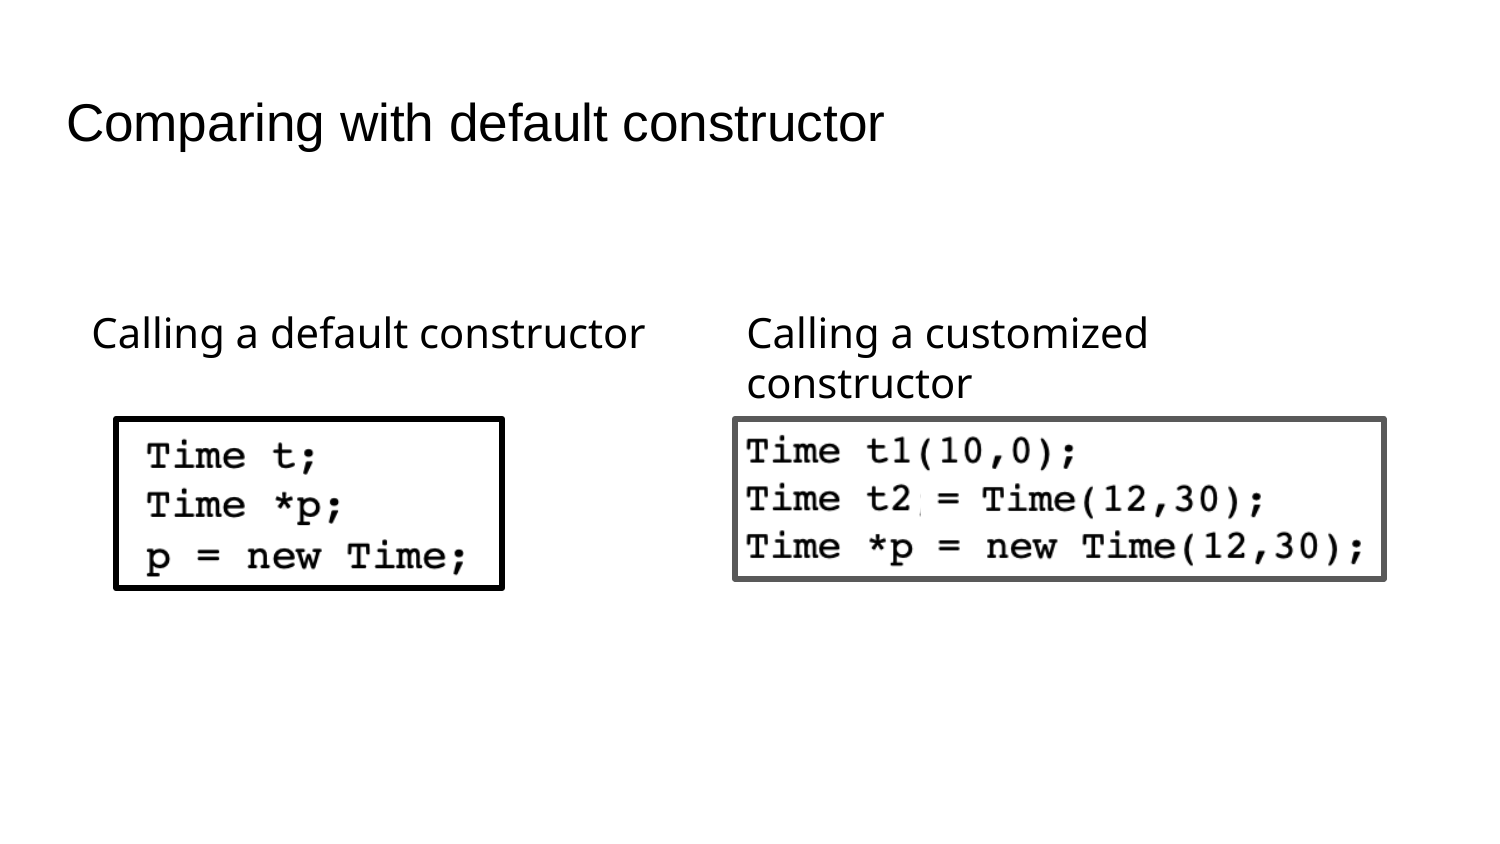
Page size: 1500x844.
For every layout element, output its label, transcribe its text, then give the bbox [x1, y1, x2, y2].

text_box Calling a customized constructor [731, 291, 1381, 422]
picture [119, 421, 500, 586]
text_box Calling a default constructor [76, 291, 676, 372]
picture [737, 421, 1381, 576]
title Comparing with default constructor [51, 72, 1449, 167]
